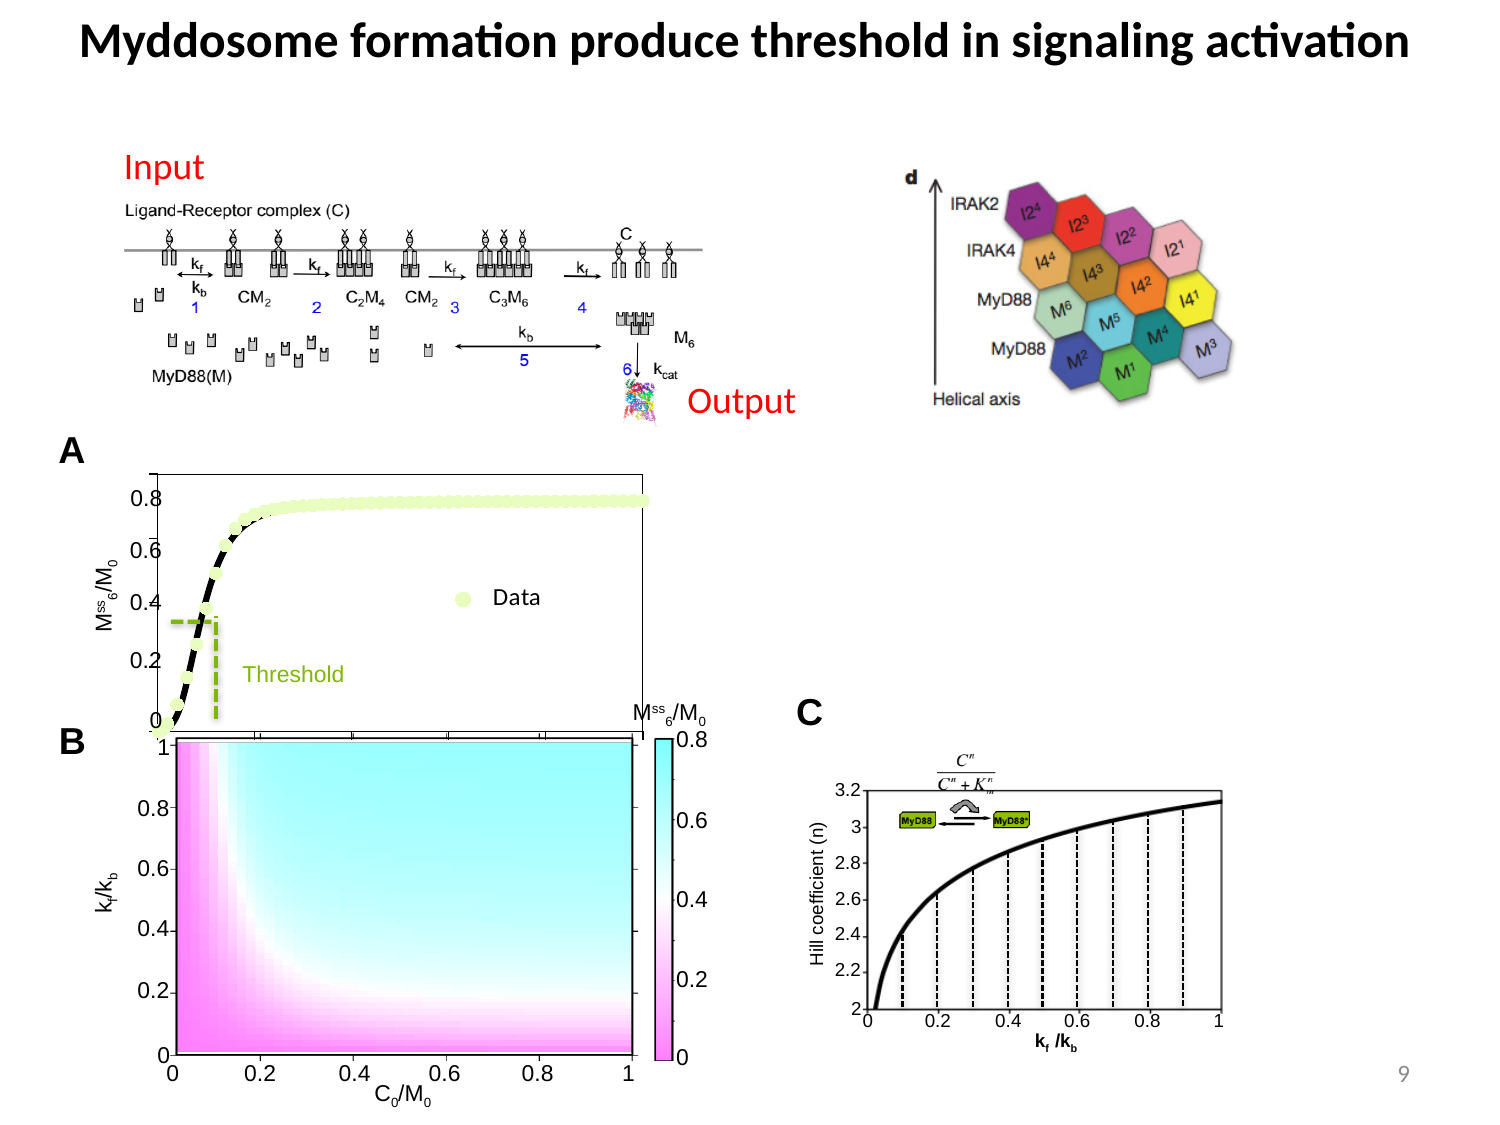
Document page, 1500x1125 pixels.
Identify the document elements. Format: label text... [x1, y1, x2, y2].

slide_number 9 [1244, 1042, 1425, 1103]
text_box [108, 134, 1242, 430]
text_box Myddosome formation produce threshold in signaling activation [64, 0, 1444, 75]
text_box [46, 419, 1240, 1114]
